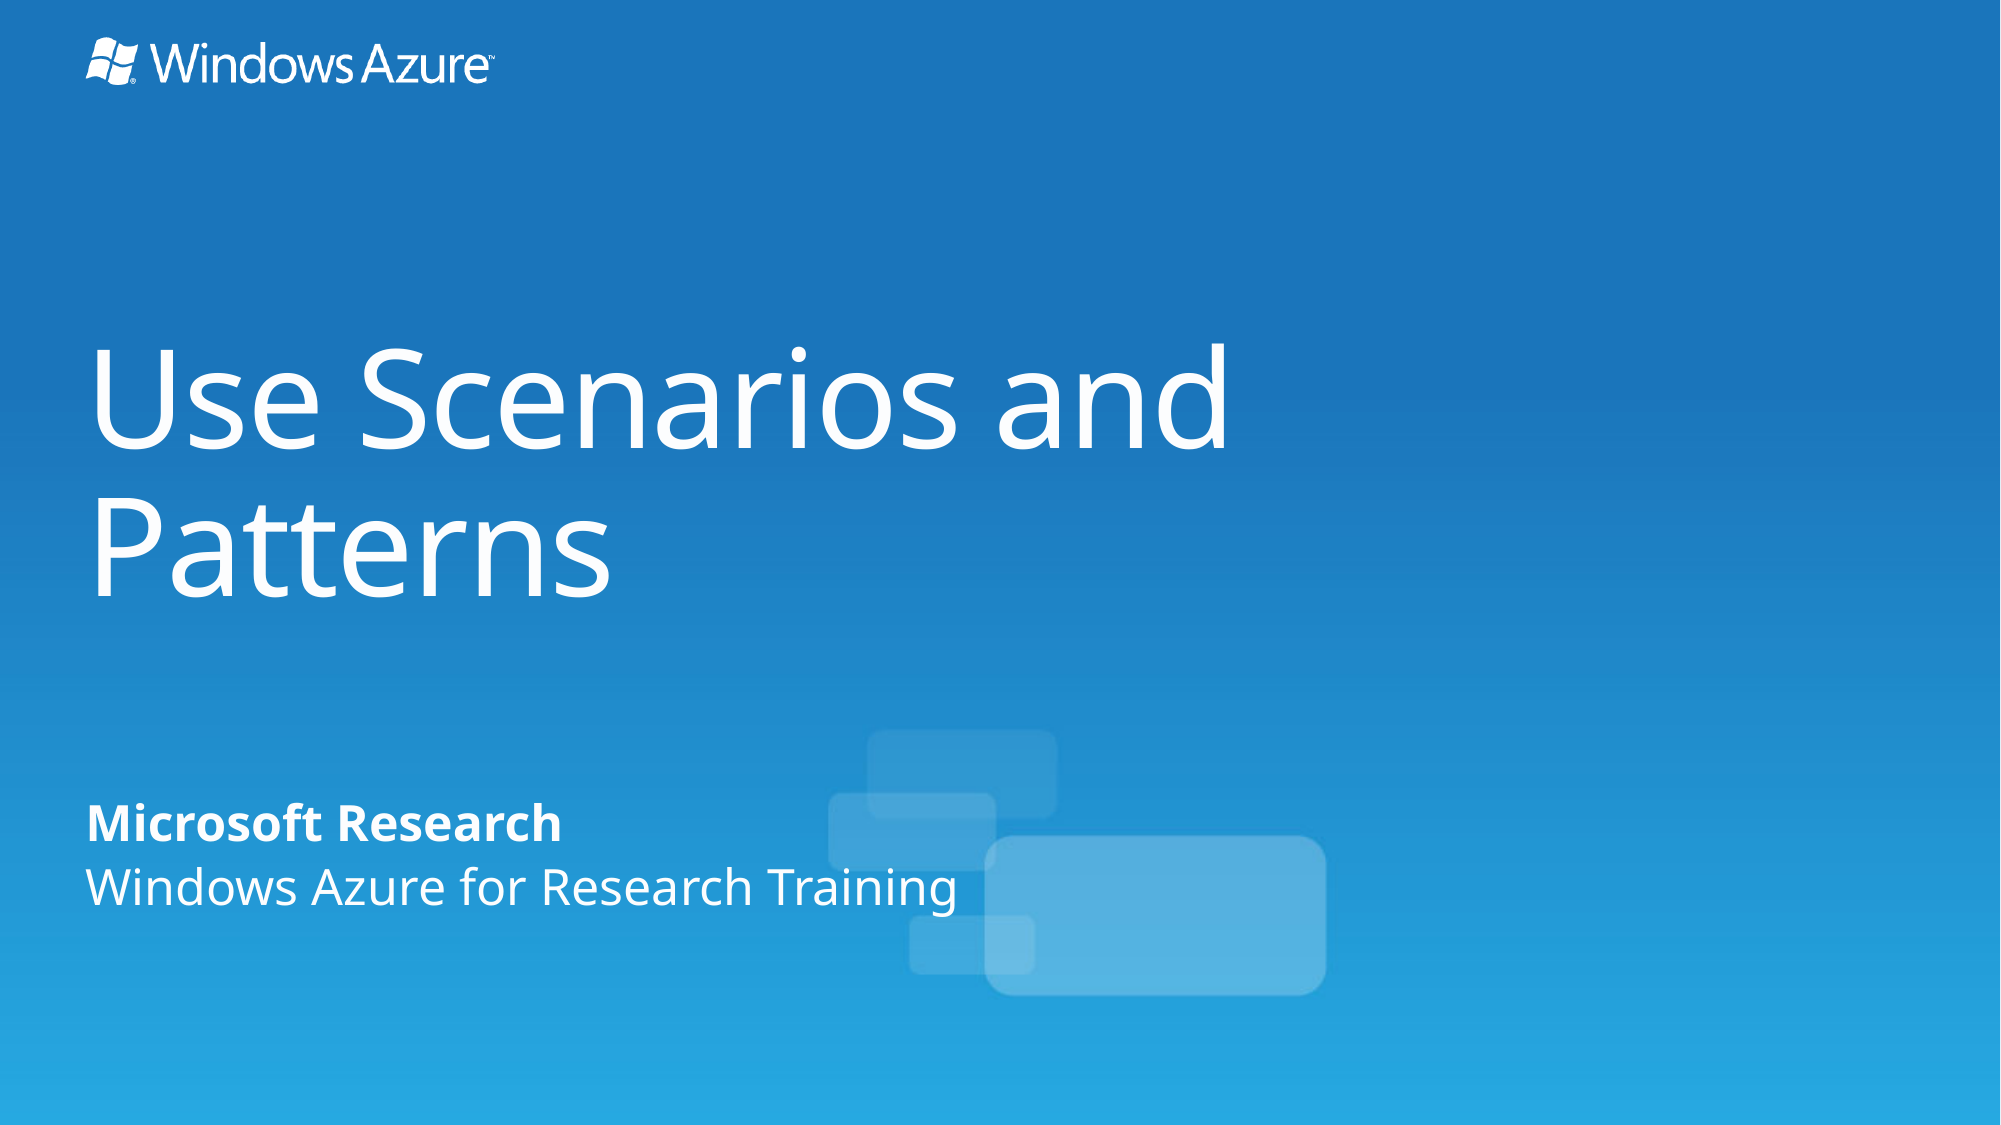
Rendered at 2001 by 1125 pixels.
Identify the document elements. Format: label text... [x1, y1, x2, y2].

title Use Scenarios and Patterns [85, 366, 1780, 590]
picture [0, 0, 2001, 1125]
list Microsoft Research Windows Azure for Research Training [85, 797, 1565, 919]
